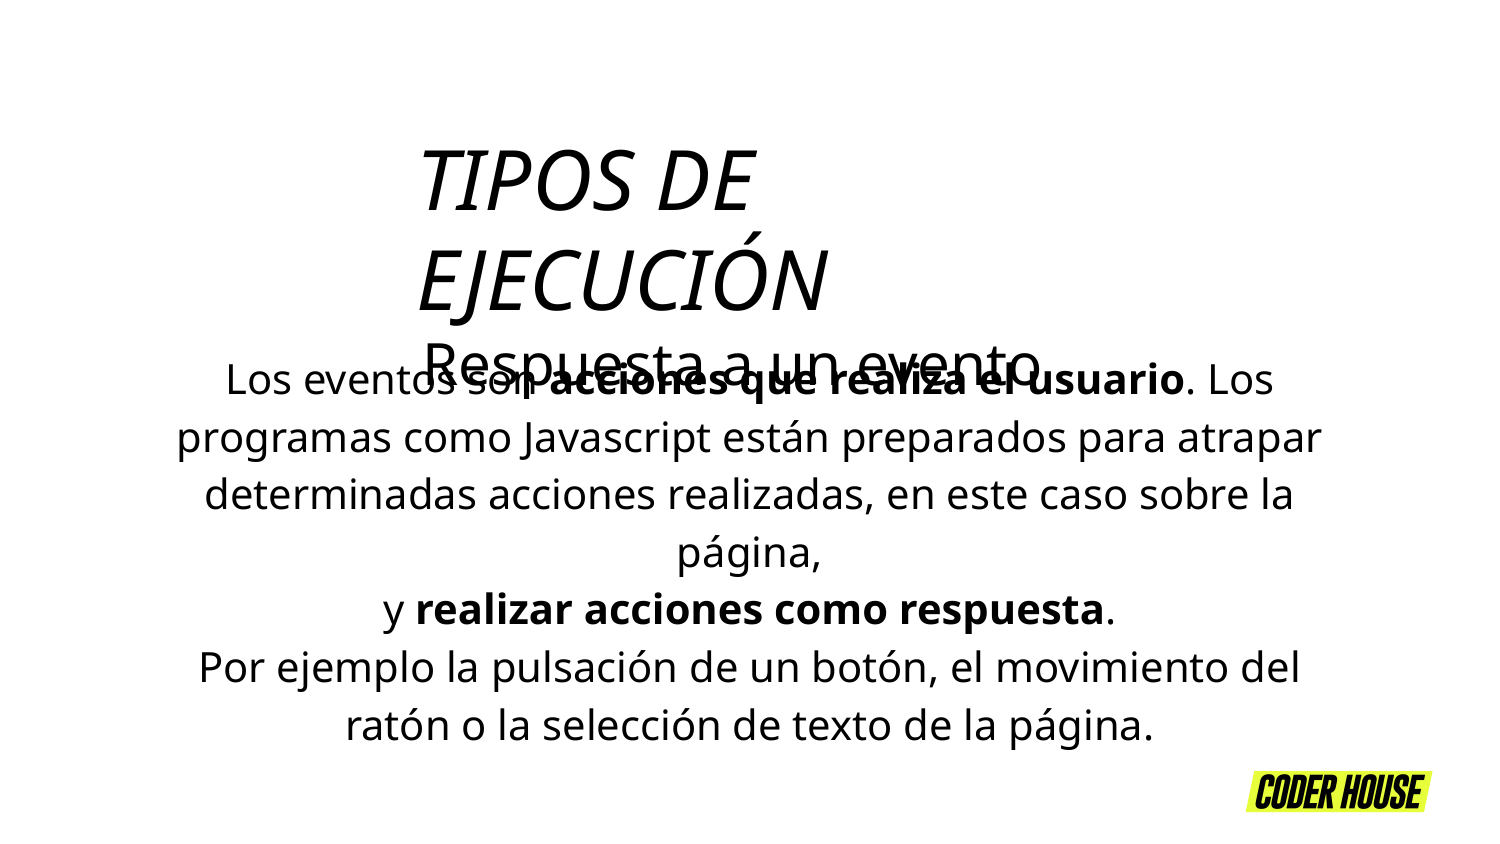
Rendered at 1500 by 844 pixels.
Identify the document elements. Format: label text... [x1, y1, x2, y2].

picture [1241, 764, 1437, 819]
text_box TIPOS DE EJECUCIÓN Respuesta a un evento [401, 111, 1064, 211]
text_box Los eventos son acciones que realiza el usuario. Los programas como Javascript están preparados para atrapar determinadas acciones realizadas, en este caso sobre la página, y realizar acciones como respuesta. Por ejemplo la pulsación de un botón, el movimiento del ratón o la selección de texto de la página. [139, 330, 1361, 725]
